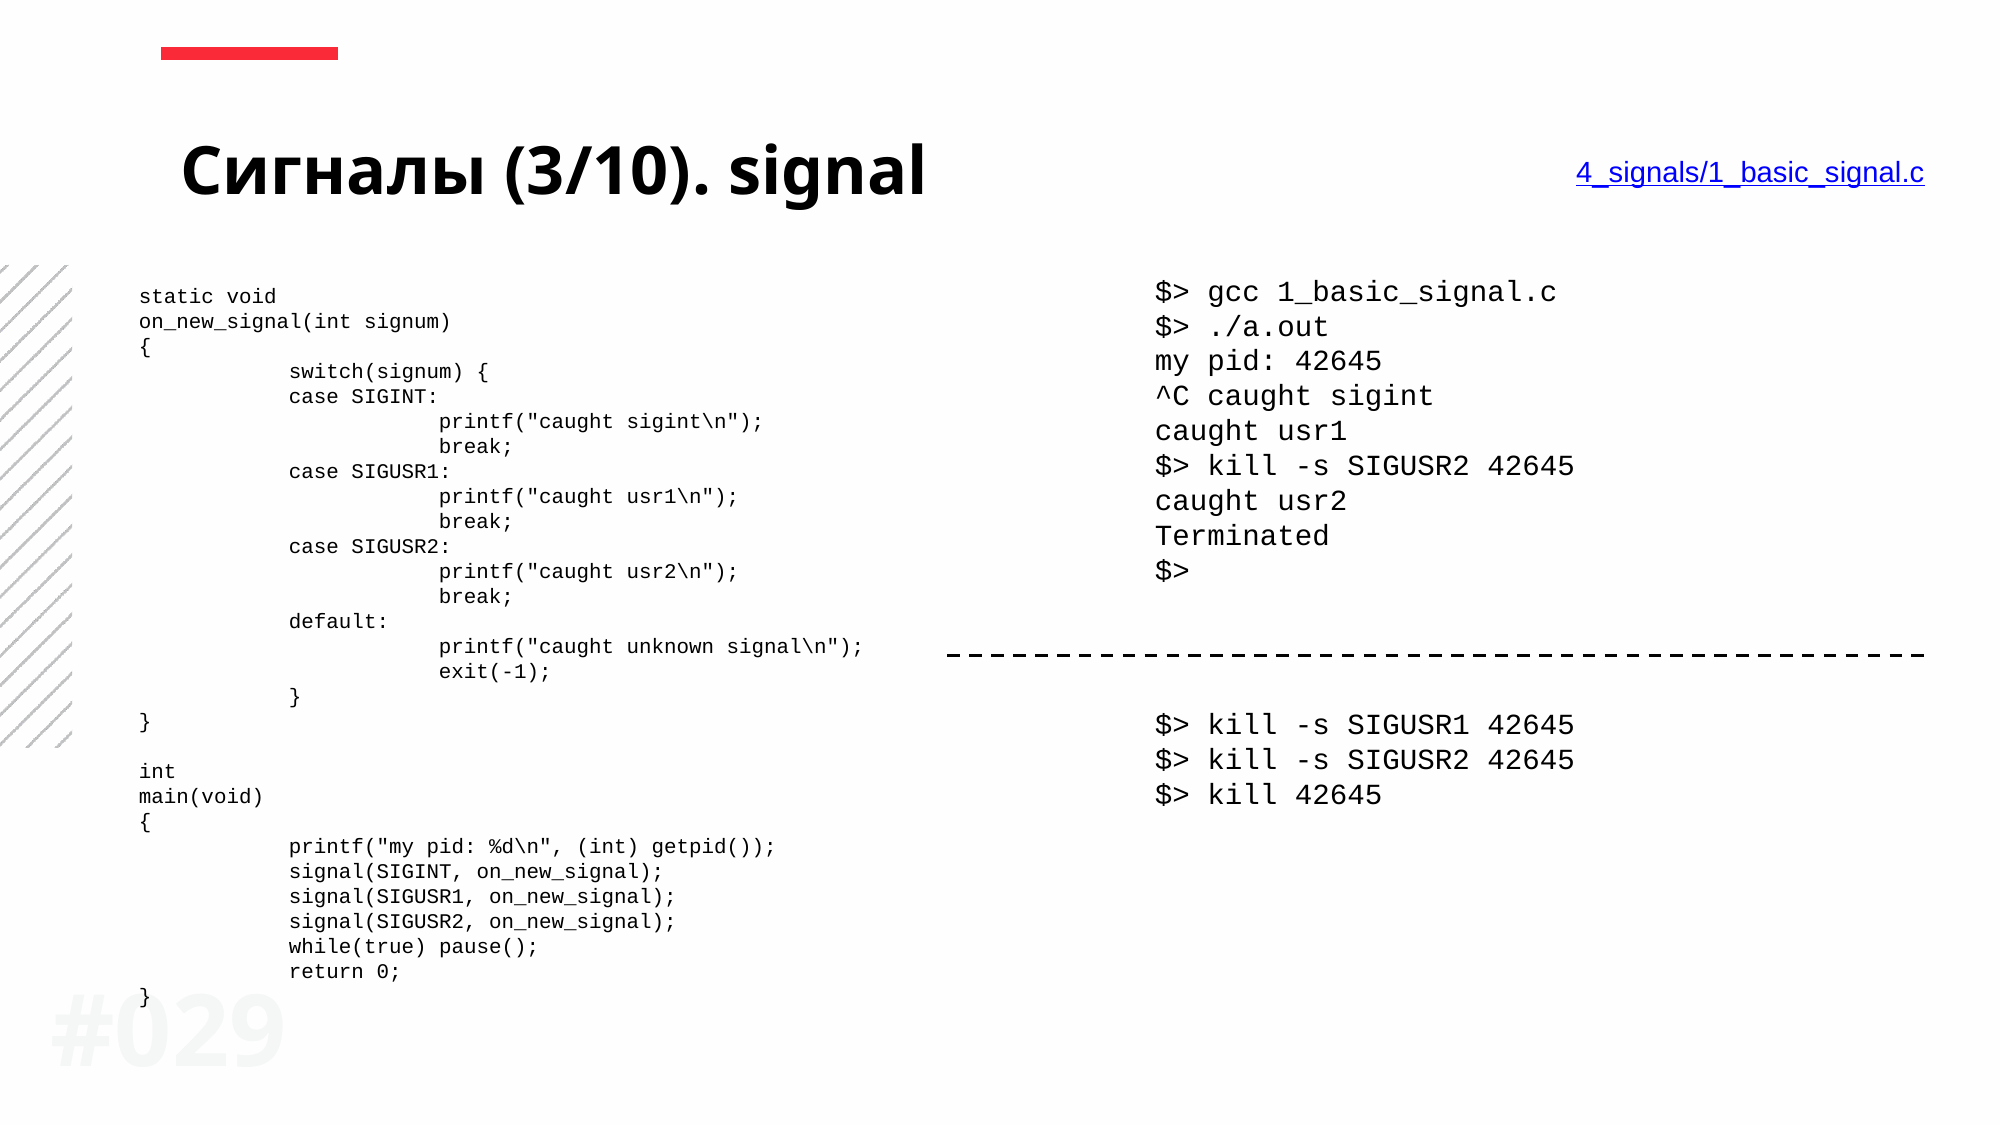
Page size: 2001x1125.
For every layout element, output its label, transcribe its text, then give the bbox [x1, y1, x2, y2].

picture [0, 264, 73, 748]
text_box 4_signals/1_basic_signal.c [1561, 146, 1940, 197]
text_box $> kill -s SIGUSR1 42645 $> kill -s SIGUSR2 42645 $> kill 42645 [1140, 697, 1590, 818]
slide_number #029 [35, 960, 486, 1125]
text_box $> gcc 1_basic_signal.c $> ./a.out my pid: 42645 ^C caught sigint caught usr1 $> kill -s SIGUSR2 42645 caught usr2 Terminated $> [1140, 264, 1590, 594]
text_box static void on_new_signal(int signum) { switch(signum) { case SIGINT: printf("caught sigint\n"); break; case SIGUSR1: printf("caught usr1\n"); break; case SIGUSR2: printf("caught usr2\n"); break; default: printf("caught unknown signal\n"); exit(-1); } } int main(void) { printf("my pid: %d\n", (int) getpid()); signal(SIGINT, on_new_signal); signal(SIGUSR1, on_new_signal); signal(SIGUSR2, on_new_signal); while(true) pause(); return 0; } [124, 275, 929, 1015]
list Сигналы (3/10). signal [161, 129, 1757, 265]
